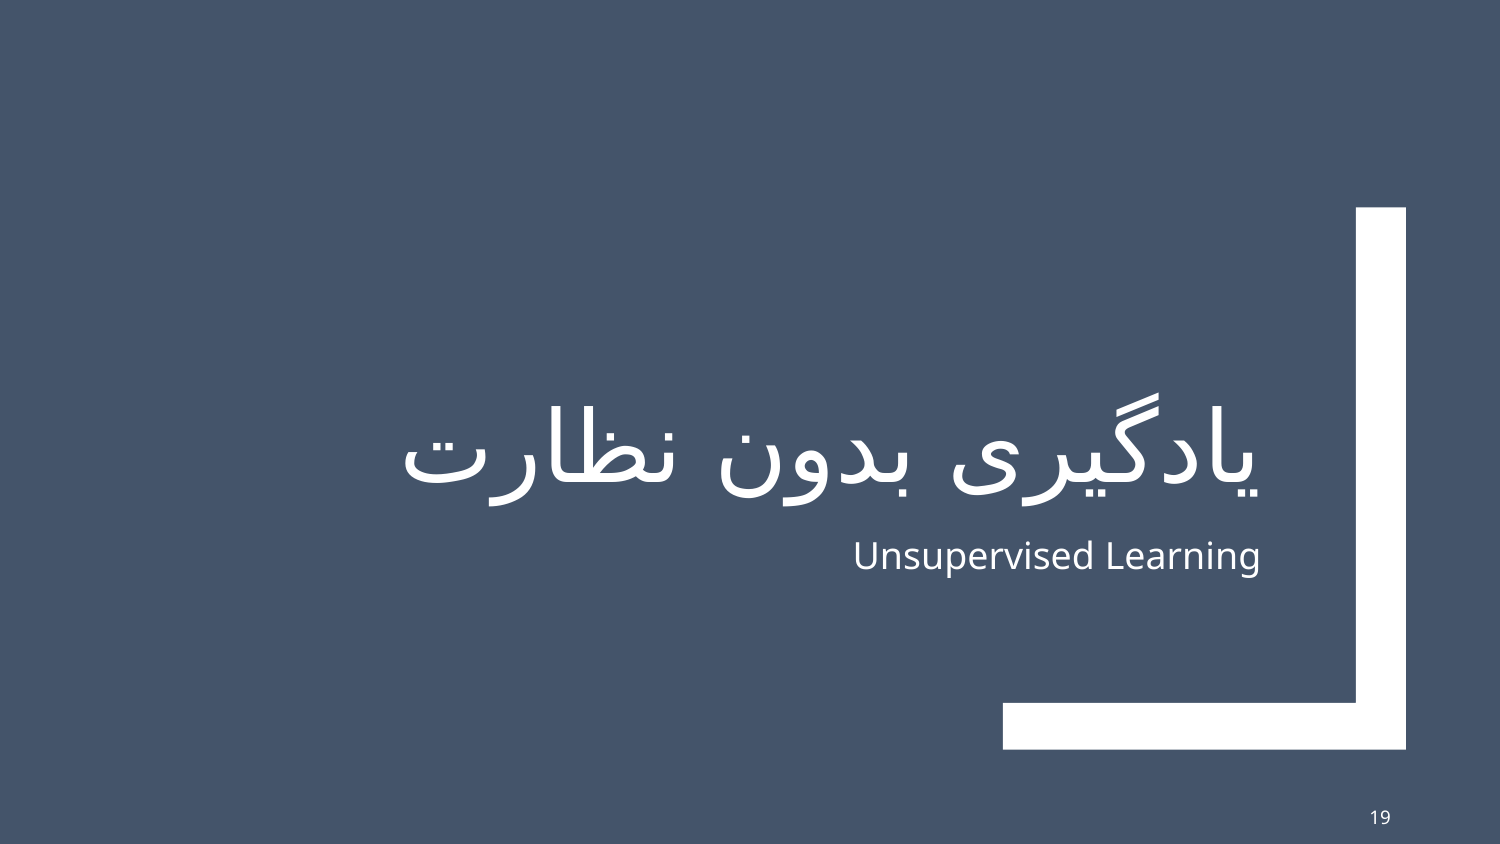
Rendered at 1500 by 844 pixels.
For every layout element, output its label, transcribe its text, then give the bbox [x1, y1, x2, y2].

slide_number 19 [1209, 793, 1406, 844]
title یادگیری بدون نظارت [94, 160, 1277, 512]
list Unsupervised Learning [94, 518, 1277, 660]
